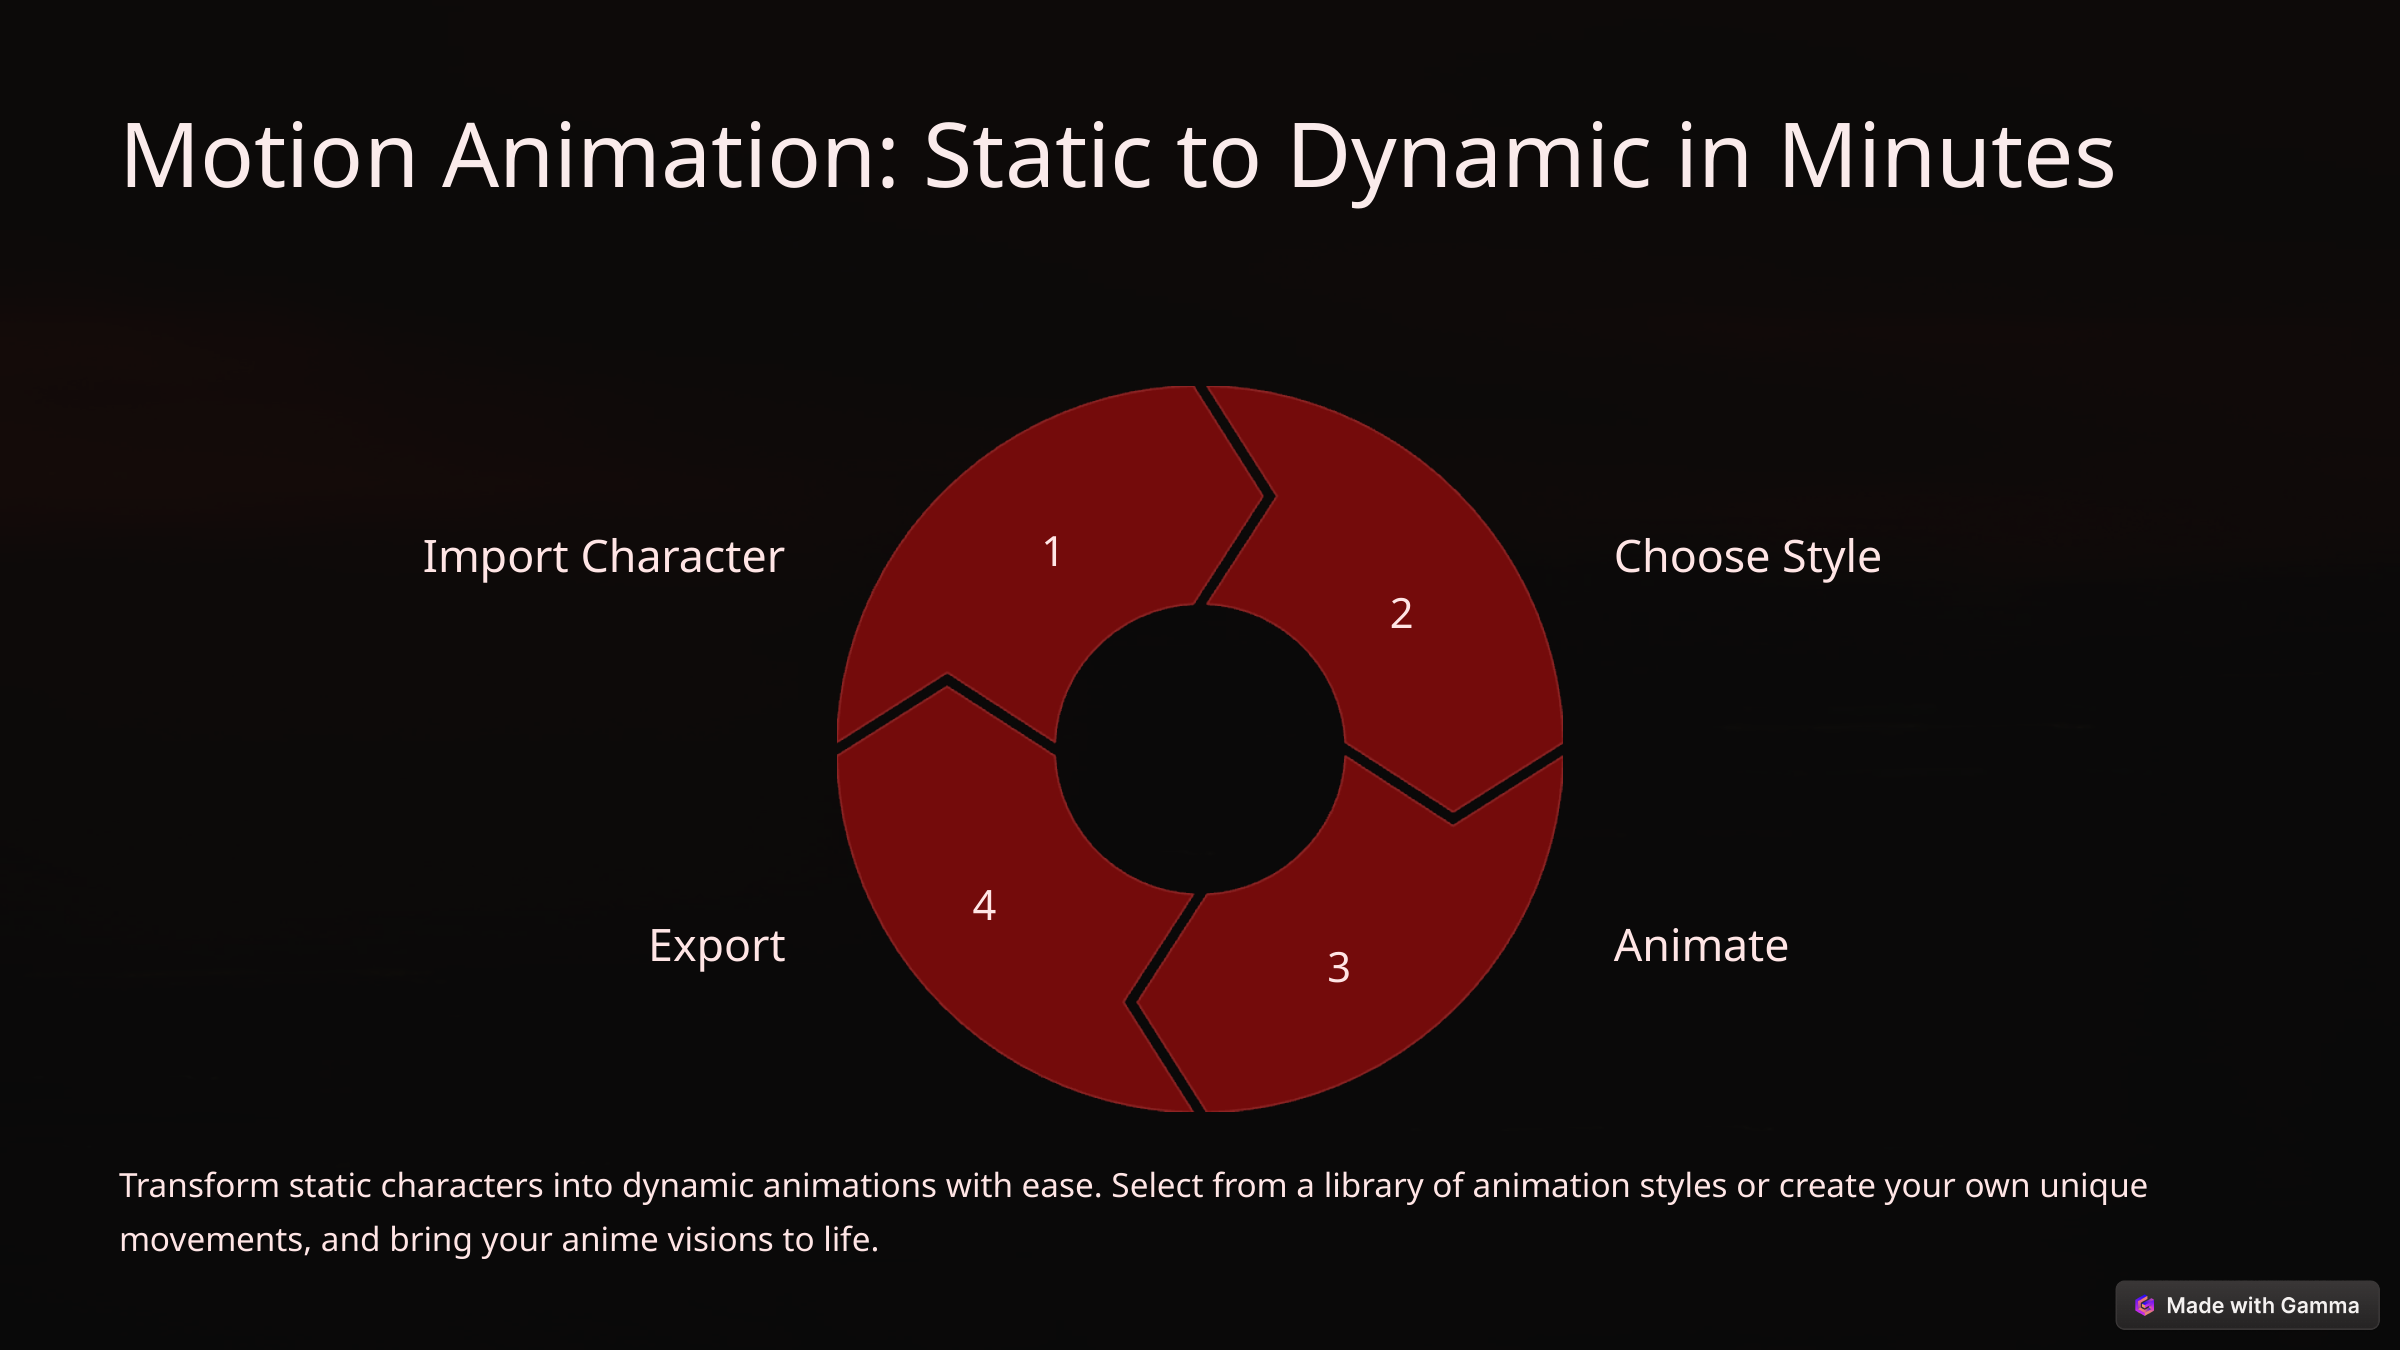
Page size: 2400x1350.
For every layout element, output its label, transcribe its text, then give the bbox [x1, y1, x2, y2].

text_box Choose Style [1613, 526, 2063, 583]
picture [837, 386, 1563, 1112]
text_box Animate [1613, 915, 2063, 972]
picture [2106, 1271, 2389, 1339]
text_box Import Character [307, 526, 786, 583]
text_box Motion Animation: Static to Dynamic in Minutes [119, 93, 2281, 318]
text_box Transform static characters into dynamic animations with ease. Select from a library of animation styles or create your own unique movements, and bring your anime visions to life. [119, 1150, 2281, 1260]
text_box Export [337, 915, 787, 972]
